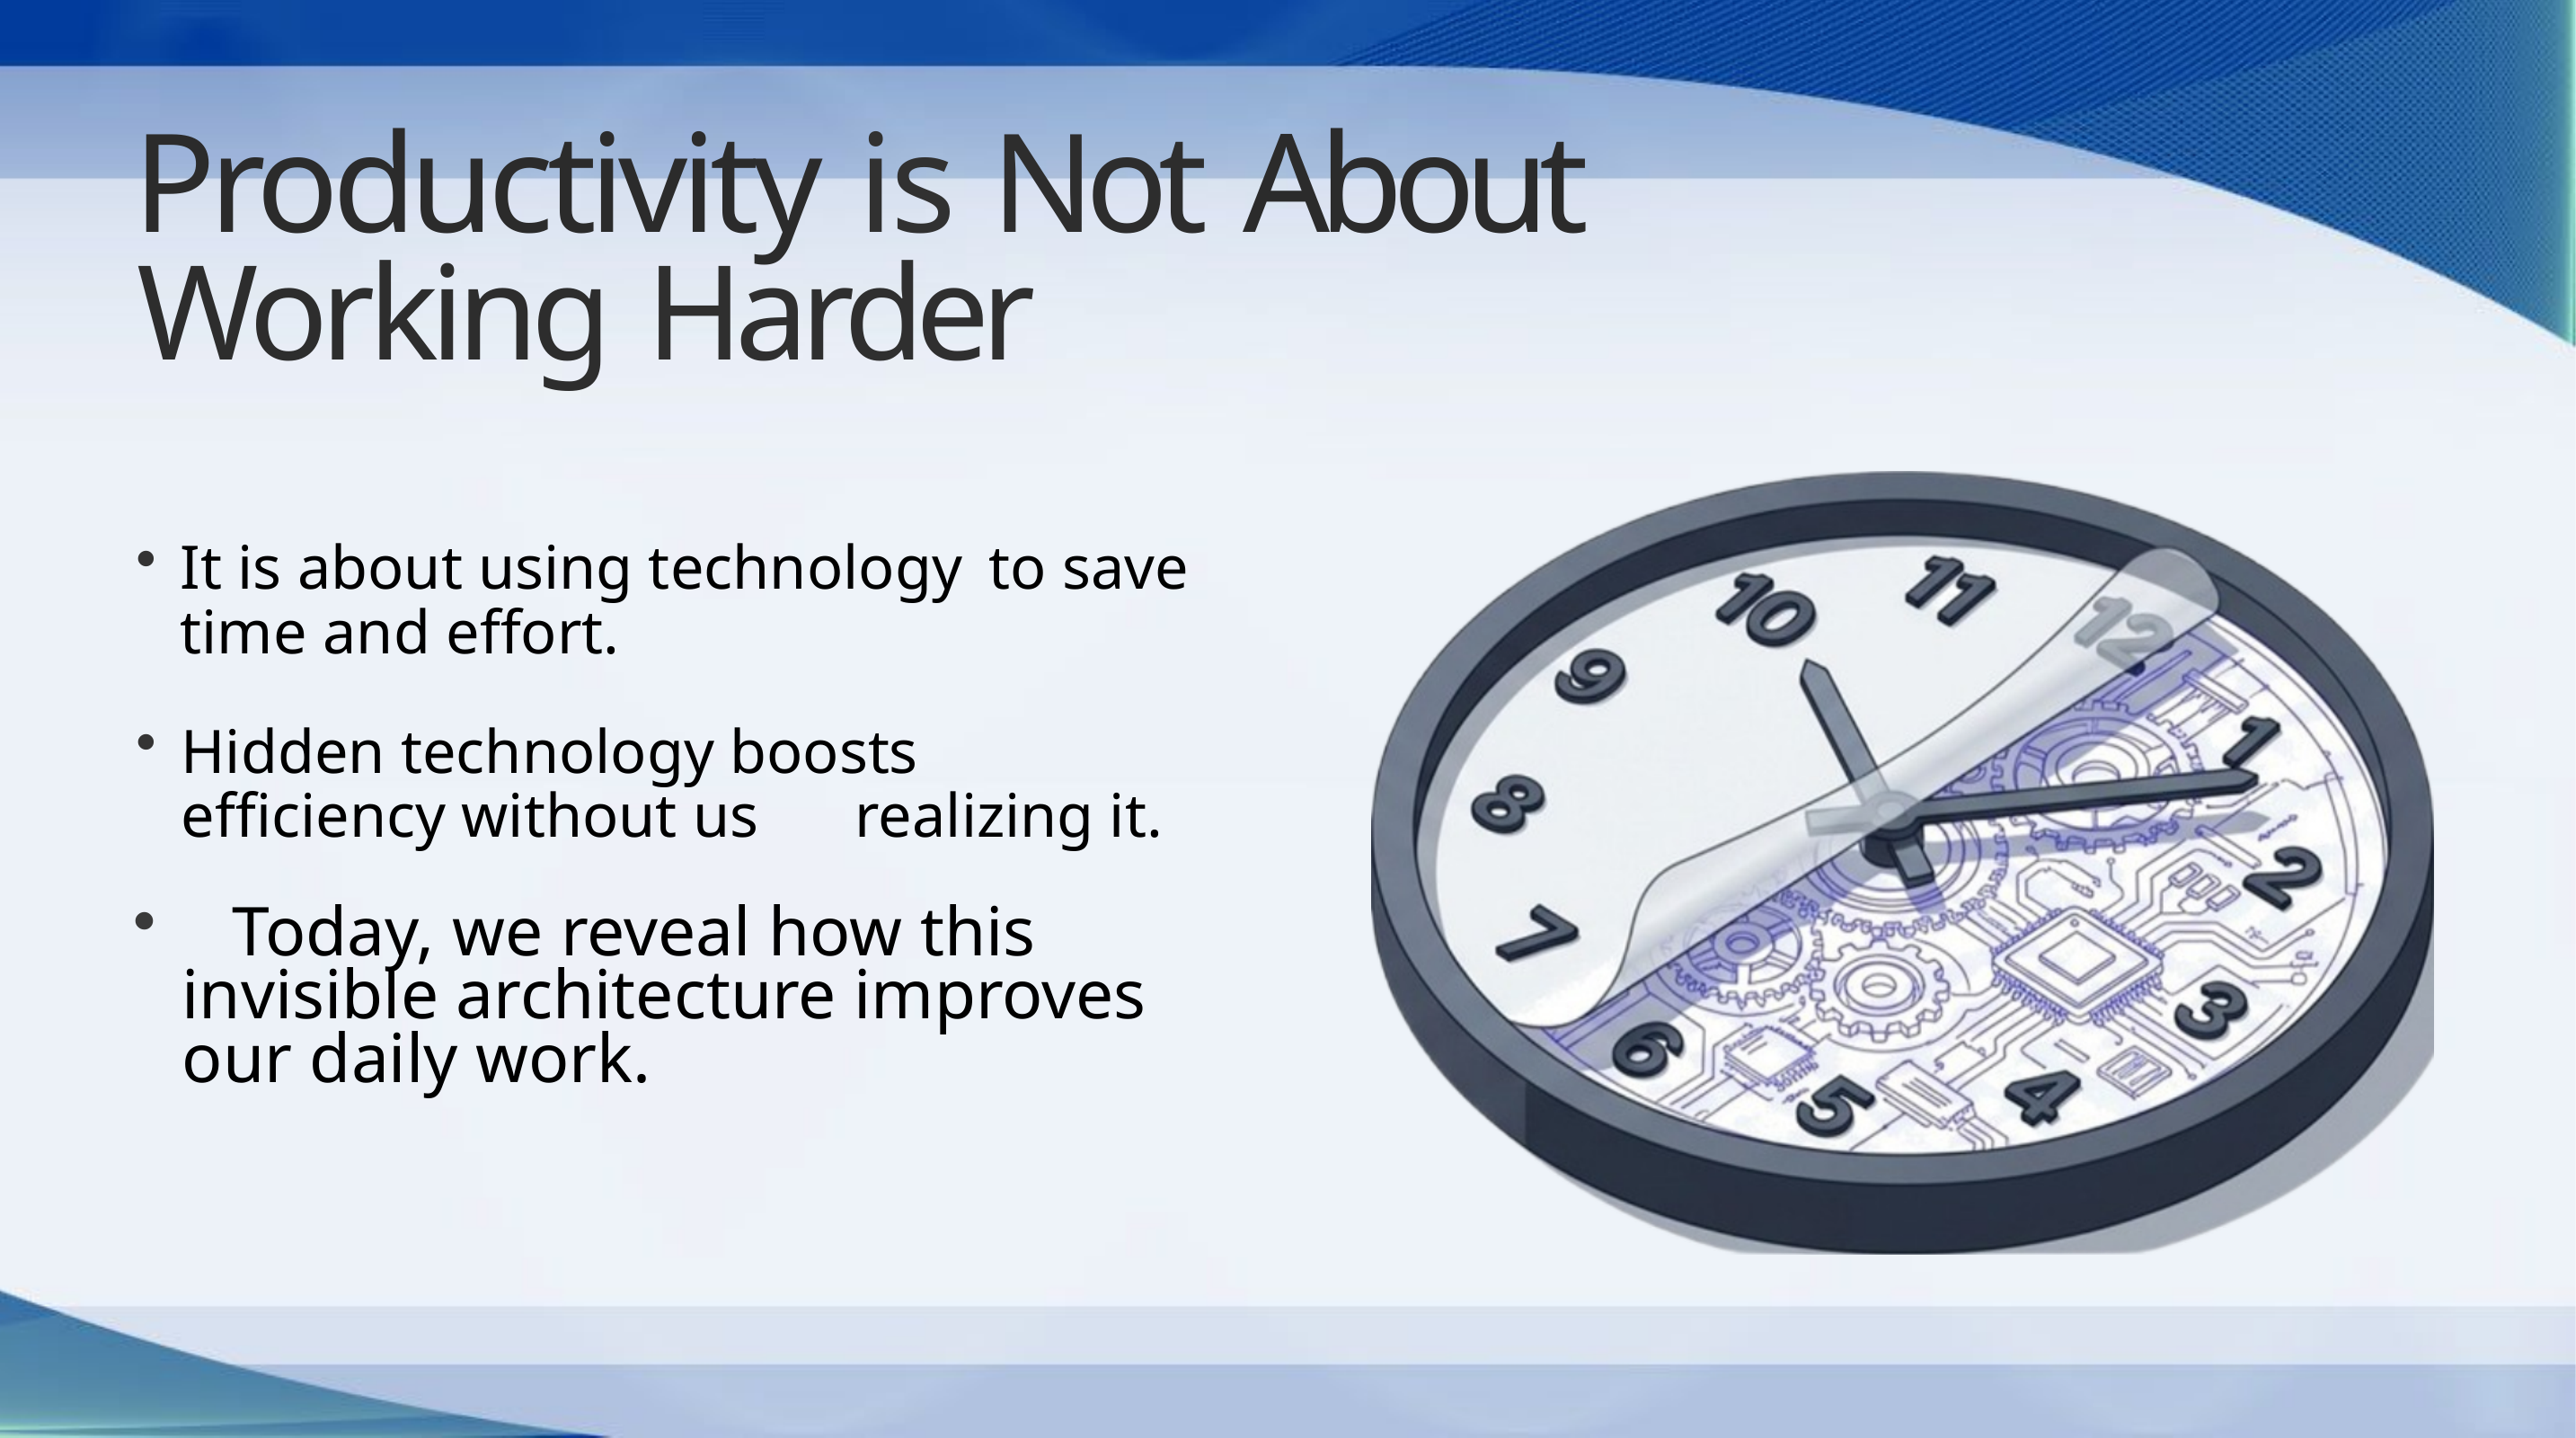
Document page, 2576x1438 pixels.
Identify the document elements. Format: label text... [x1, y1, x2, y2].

text_box Working Harder [135, 226, 1221, 386]
picture [0, 0, 2576, 1438]
text_box It is about using technology to save time and effort. Hidden technology boosts efficiency without us realizing it. Today, we reveal how this invisible architecture improves our daily work. [131, 528, 1217, 1096]
title Productivity is Not About [131, 17, 1704, 260]
